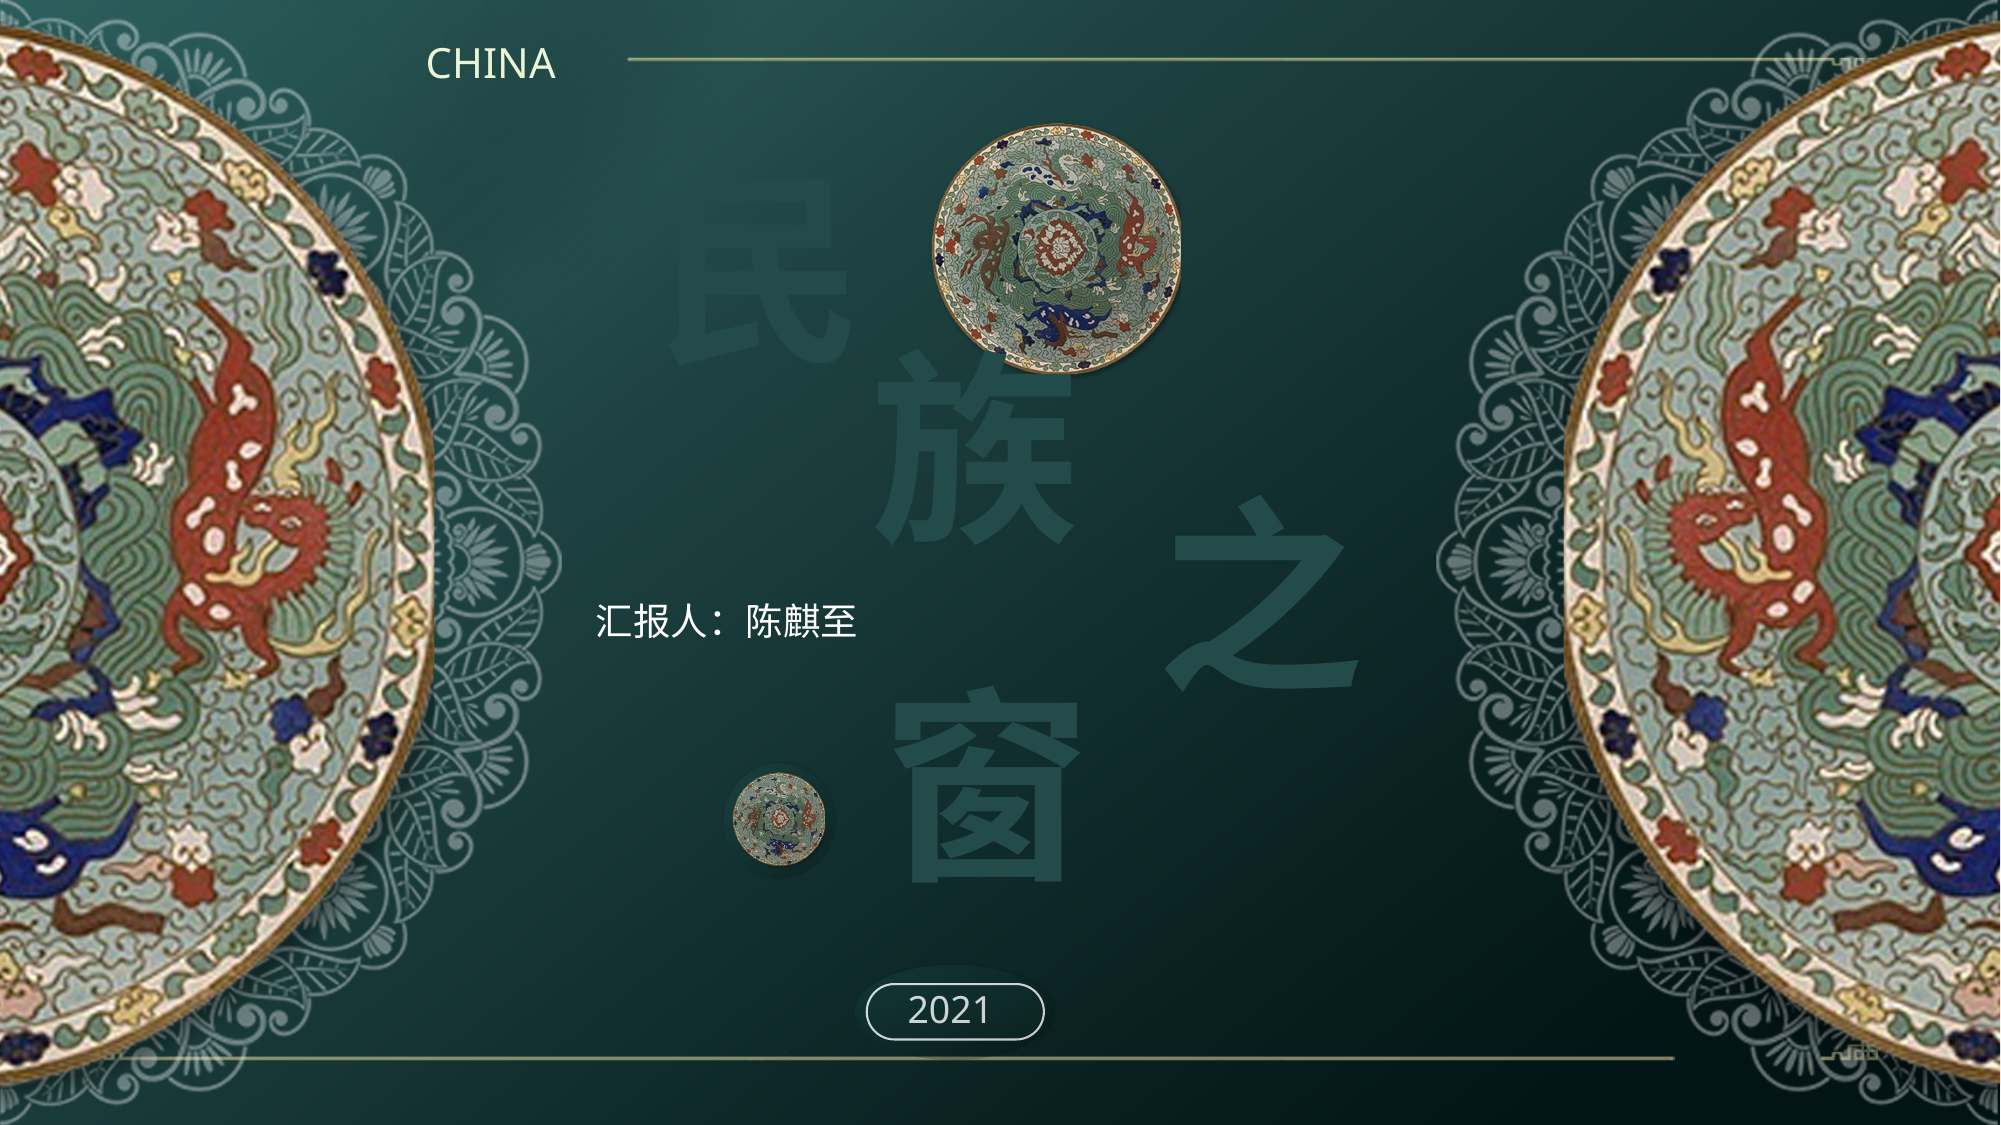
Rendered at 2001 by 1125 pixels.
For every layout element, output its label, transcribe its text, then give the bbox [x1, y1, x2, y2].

text_box 之 [1141, 458, 1380, 724]
text_box CHINA [410, 29, 586, 94]
text_box 民 [466, 131, 928, 397]
text_box 窗 [868, 648, 1106, 914]
picture [0, 0, 2001, 1125]
text_box 族 [856, 311, 1095, 577]
text_box 汇报人：陈麒至 [505, 590, 950, 650]
